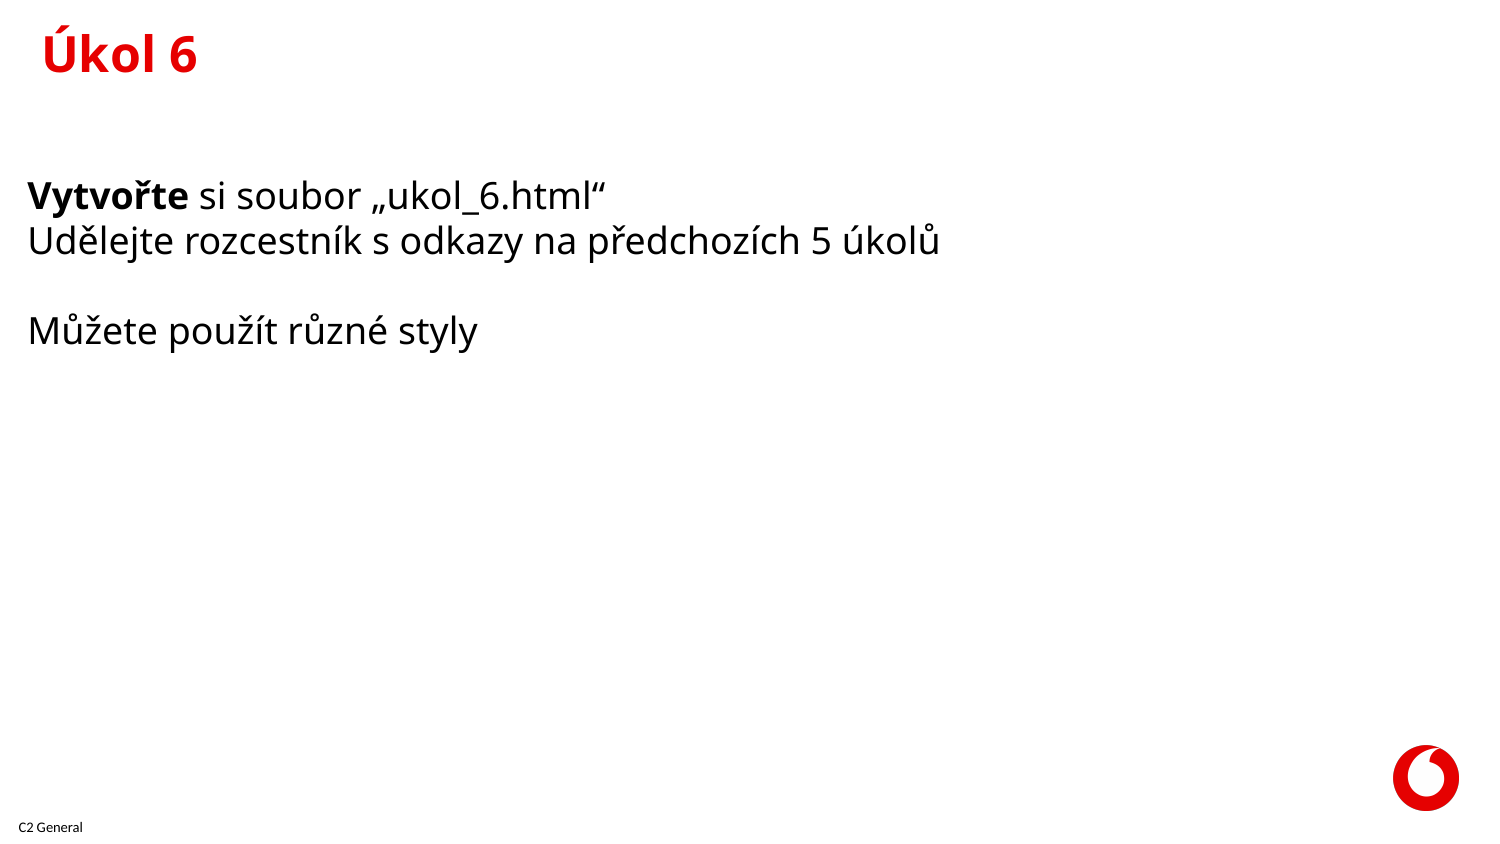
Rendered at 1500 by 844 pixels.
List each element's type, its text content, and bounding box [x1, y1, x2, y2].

title Úkol 6 [40, 33, 1459, 144]
picture [1393, 745, 1459, 811]
text_box Vytvořte si soubor „ukol_6.html“ Udělejte rozcestník s odkazy na předchozích 5 úkolů Můžete použít různé styly [27, 171, 942, 352]
